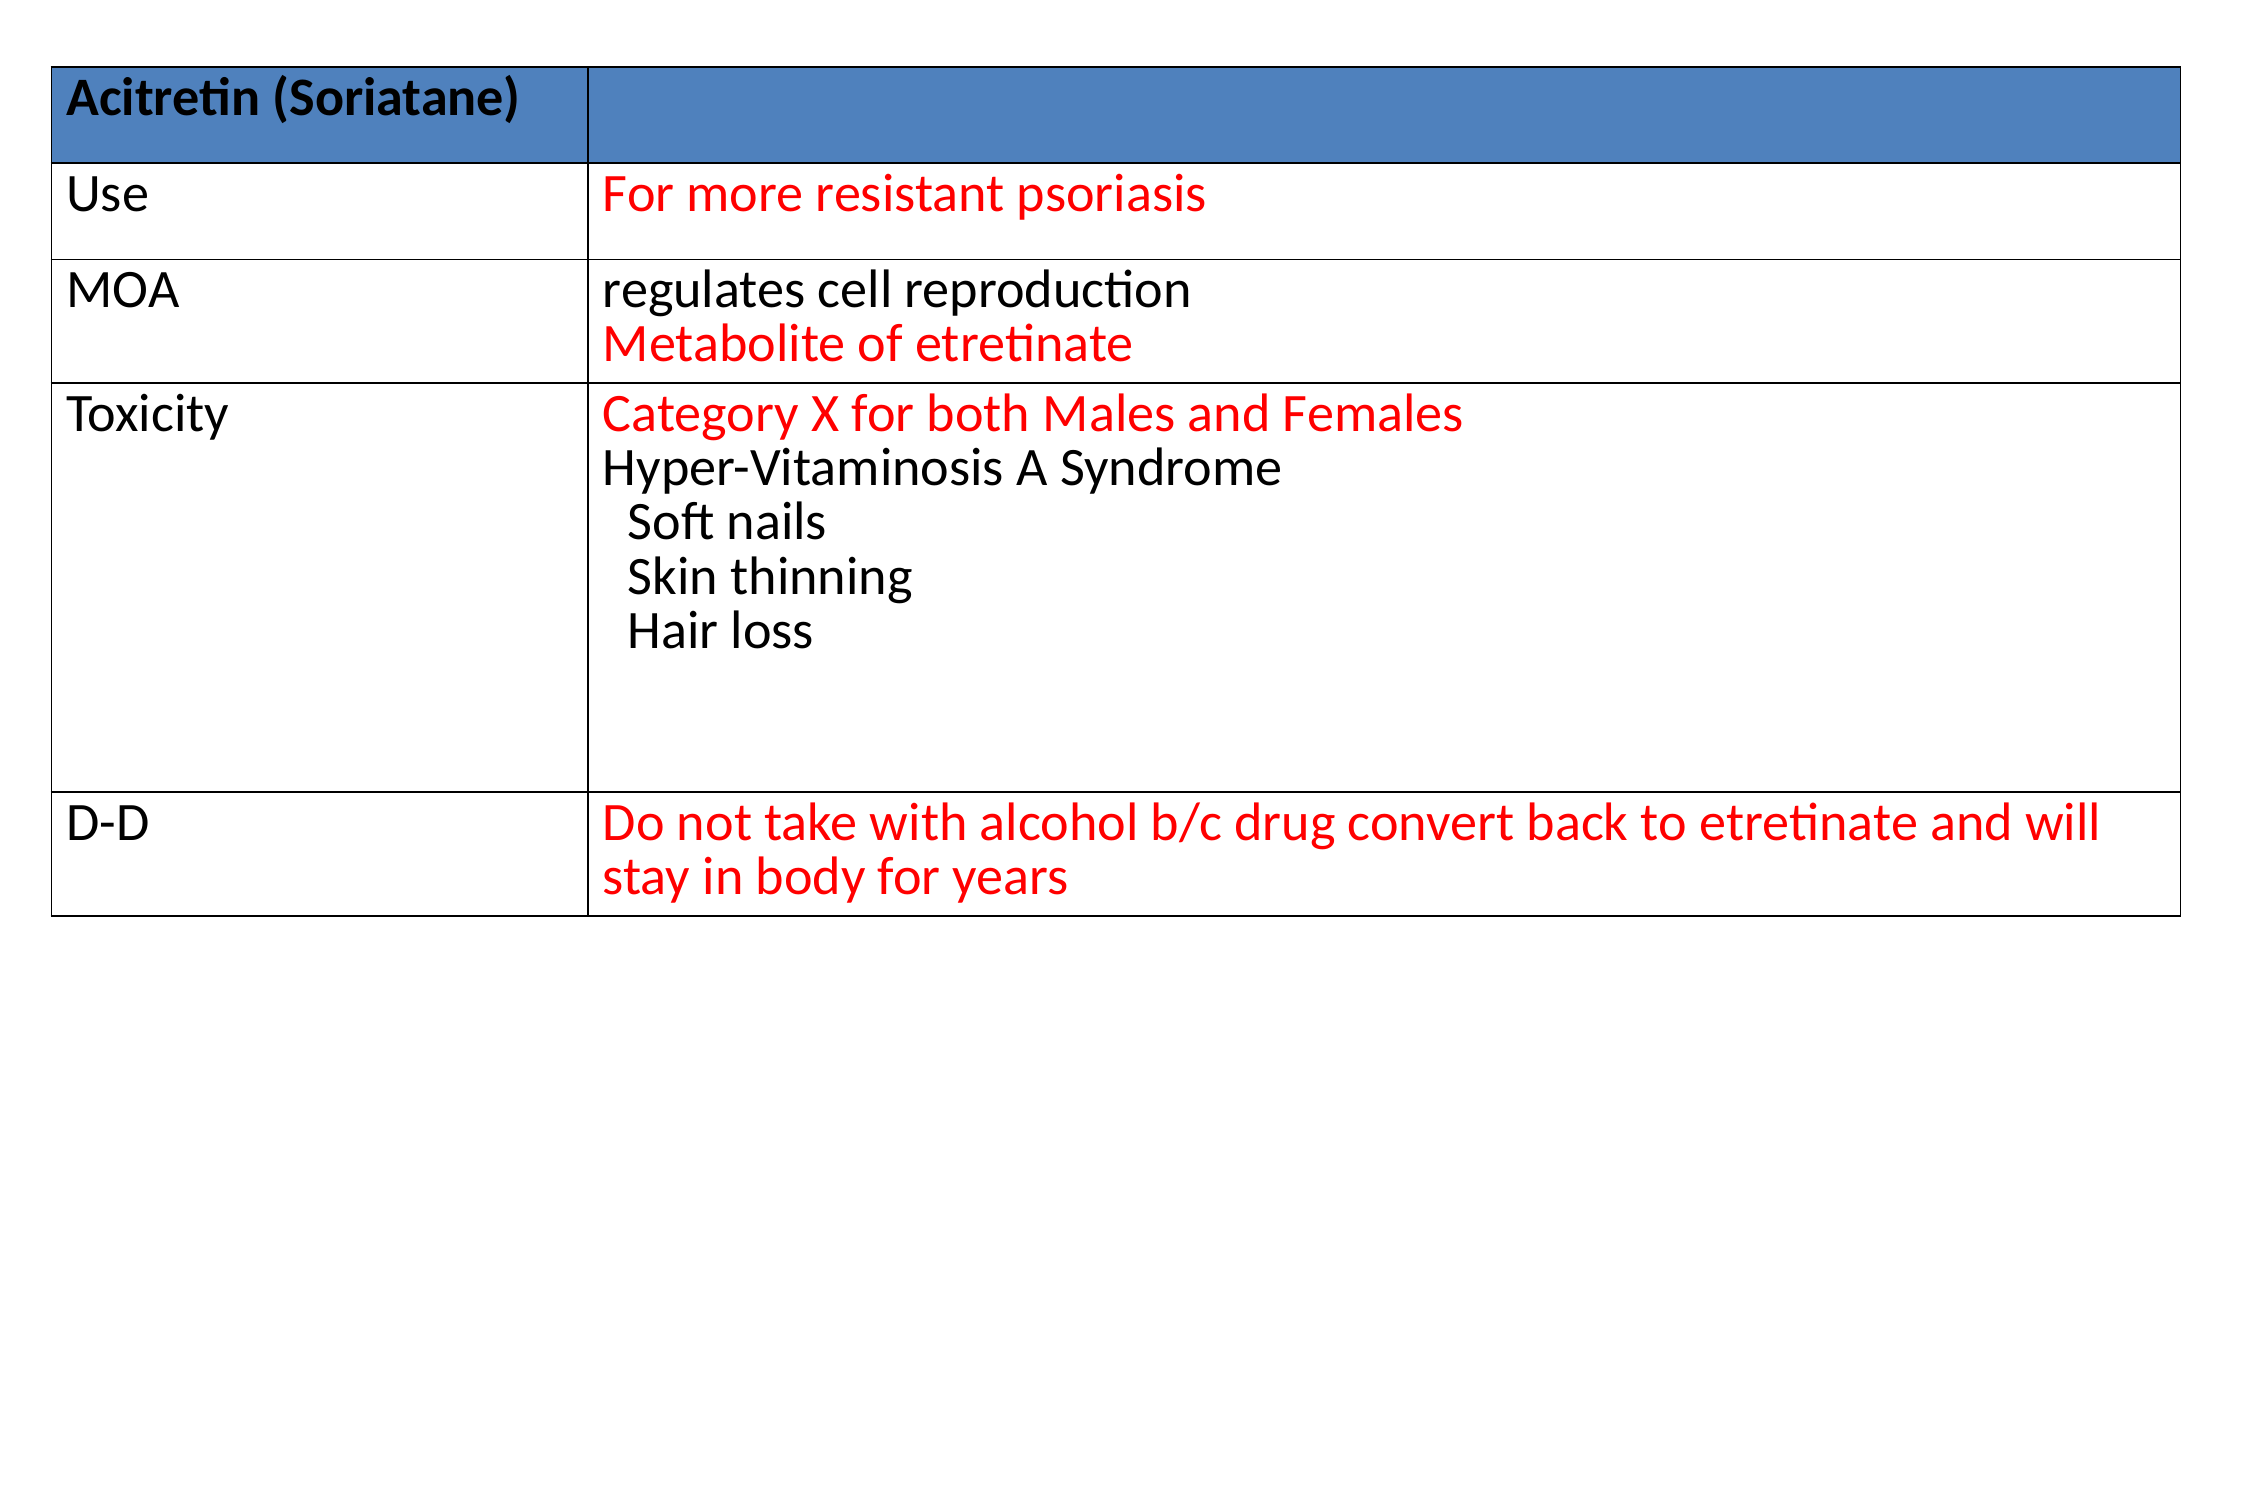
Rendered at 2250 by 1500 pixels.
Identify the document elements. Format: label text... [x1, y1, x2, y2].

table_cell D-D [52, 793, 587, 915]
table_cell Toxicity [52, 384, 587, 791]
table_cell Do not take with alcohol b/c drug convert back to etretinate and will stay in body for years [589, 793, 2180, 915]
table_cell For more resistant psoriasis [589, 164, 2180, 259]
table_cell Use [52, 164, 587, 259]
table_header [589, 68, 2180, 162]
table_cell MOA [52, 260, 587, 382]
table_cell Category X for both Males and Females Hyper-Vitaminosis A Syndrome Soft nails Skin thinning Hair loss [589, 384, 2180, 791]
table_cell regulates cell reproduction Metabolite of etretinate [589, 260, 2180, 382]
table_header Acitretin (Soriatane) [52, 68, 587, 162]
